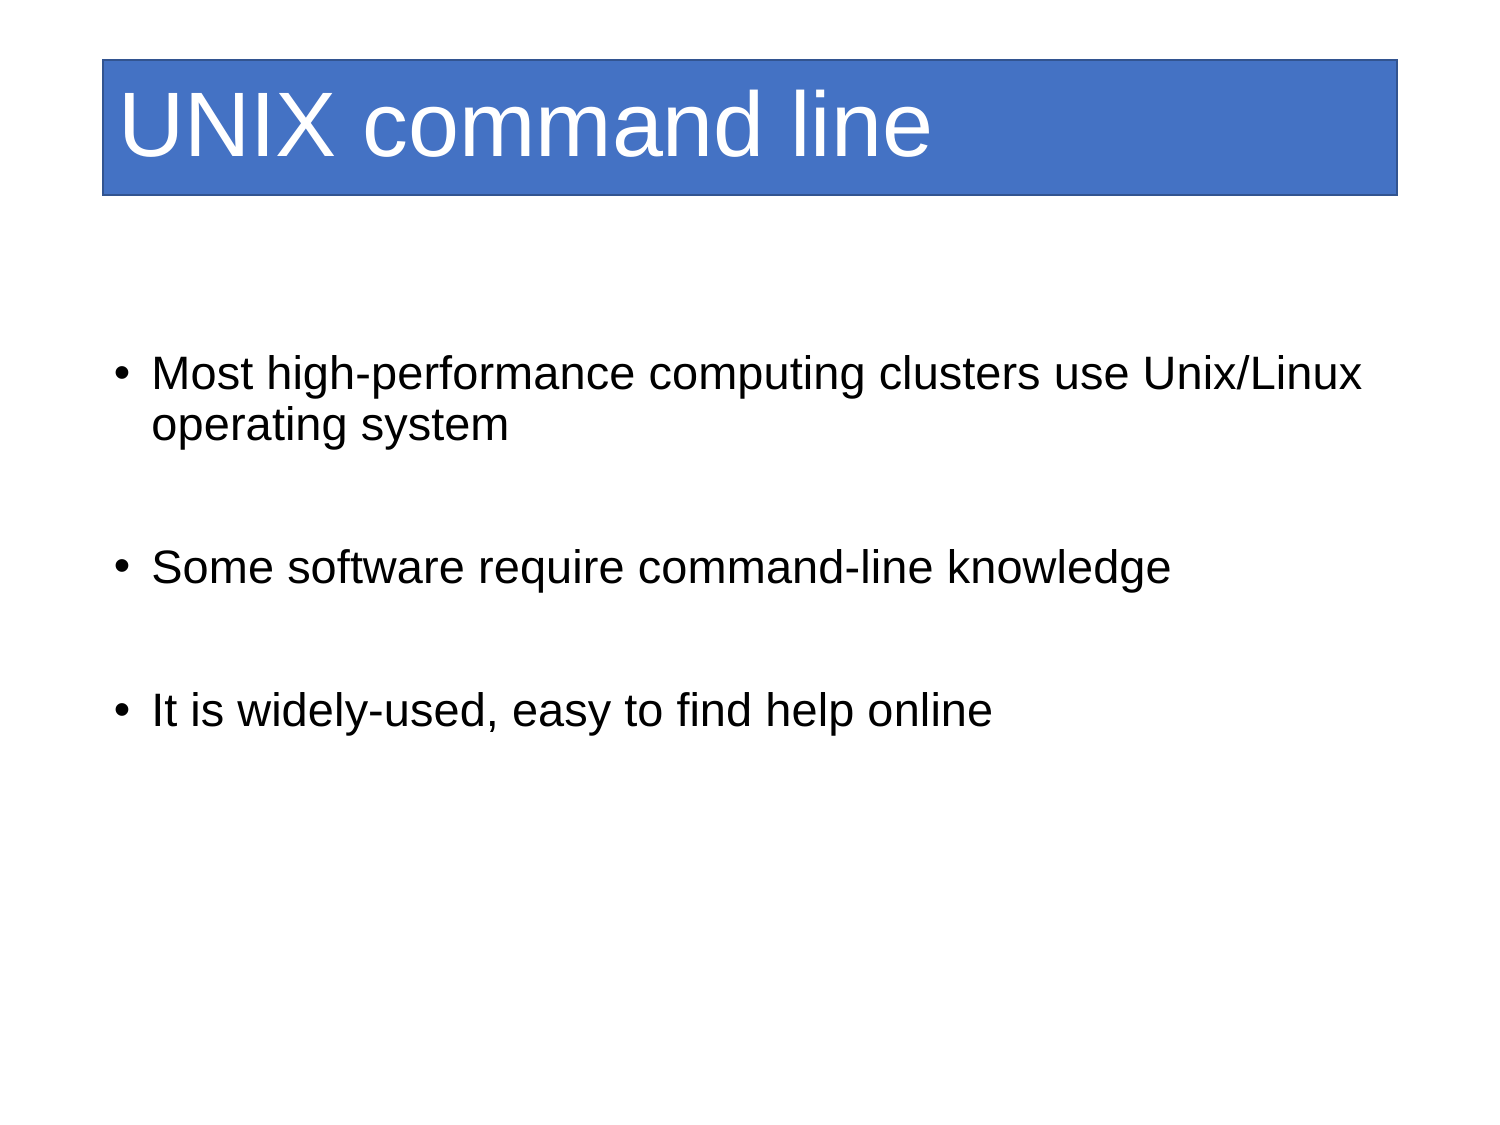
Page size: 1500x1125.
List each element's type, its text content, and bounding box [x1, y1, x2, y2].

title UNIX command line [102, 59, 1398, 196]
list Most high-performance computing clusters use Unix/Linux operating system Some software require command-line knowledge It is widely-used, easy to find help online [98, 264, 1393, 979]
